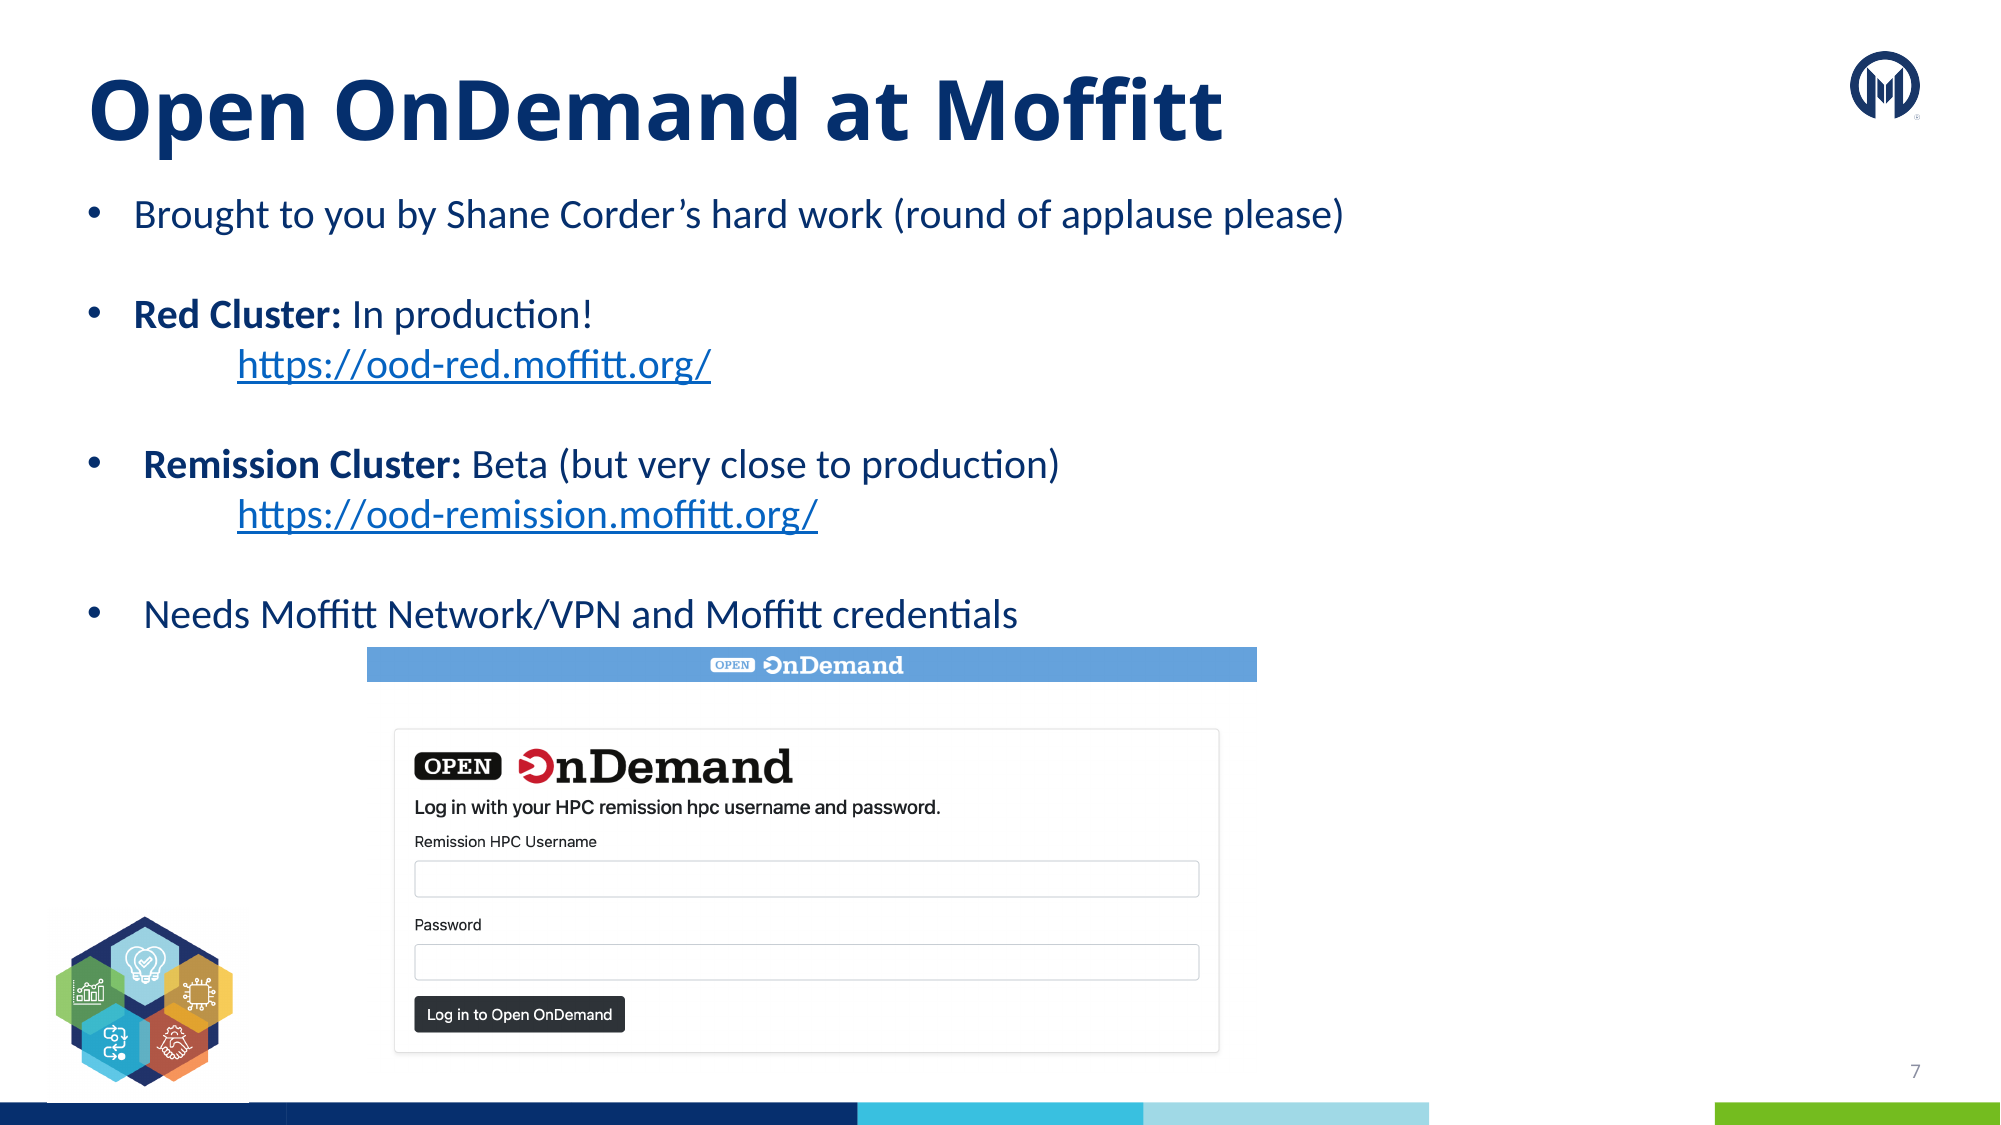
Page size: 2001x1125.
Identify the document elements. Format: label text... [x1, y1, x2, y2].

picture [1850, 51, 1920, 120]
text_box Open OnDemand at Moffitt [71, 48, 1741, 165]
slide_number 7 [1862, 1042, 1937, 1103]
text_box Brought to you by Shane Corder’s hard work (round of applause please) Red Cluster: In production! https://ood-red.moffitt.org/ Remission Cluster: Beta (but very close to production) https://ood-remission.moffitt.org/ Needs Moffitt Network/VPN and Moffitt credentials [72, 179, 1863, 895]
picture [0, 907, 2000, 1125]
picture [367, 647, 1257, 1073]
